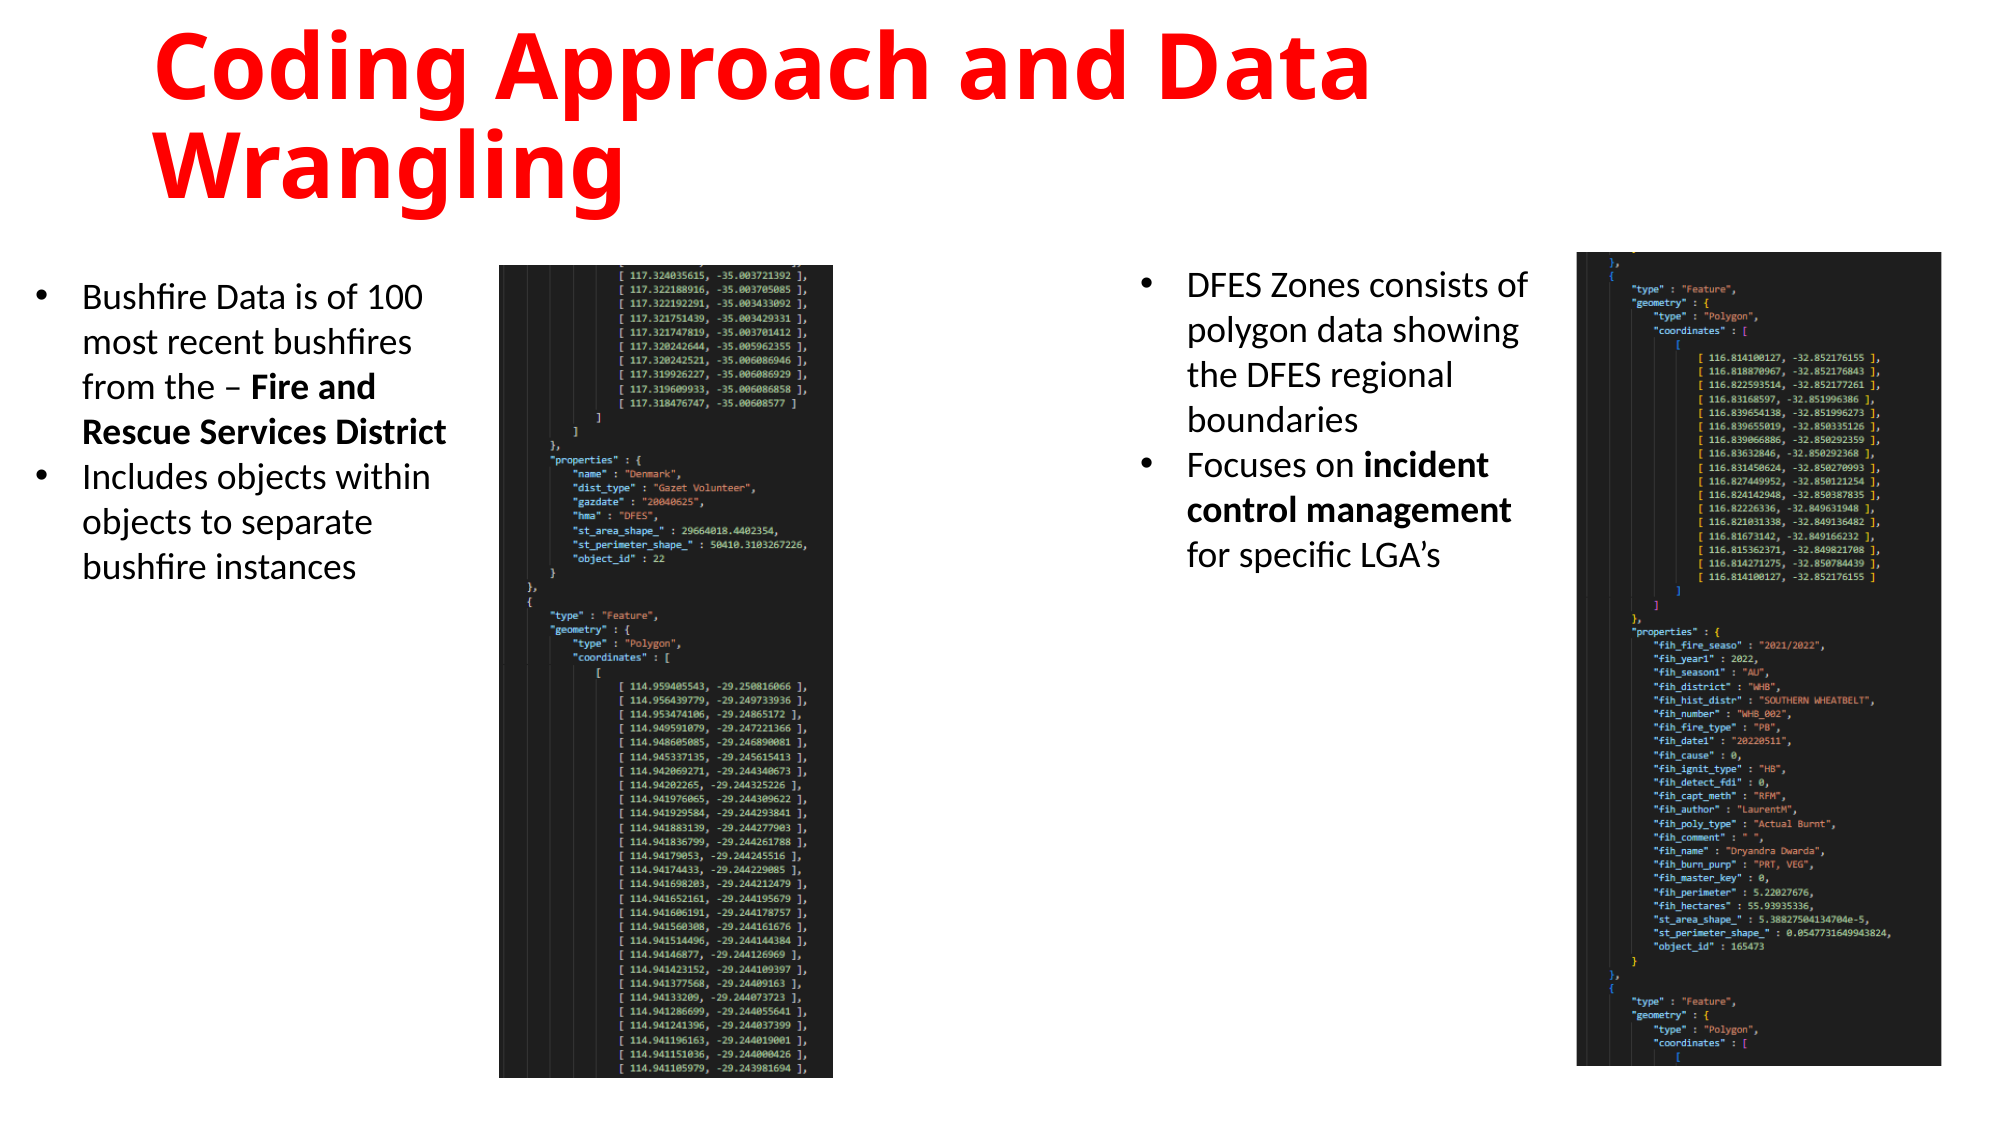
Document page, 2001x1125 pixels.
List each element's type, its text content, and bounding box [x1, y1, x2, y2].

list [498, 265, 833, 1078]
title Coding Approach and Data Wrangling [137, 10, 1863, 229]
text_box Bushfire Data is of 100 most recent bushfires from the – Fire and Rescue Services District Includes objects within objects to separate bushfire instances [20, 265, 472, 595]
picture [1576, 252, 1942, 1066]
text_box DFES Zones consists of polygon data showing the DFES regional boundaries Focuses on incident control management for specific LGA’s [1125, 252, 1576, 583]
